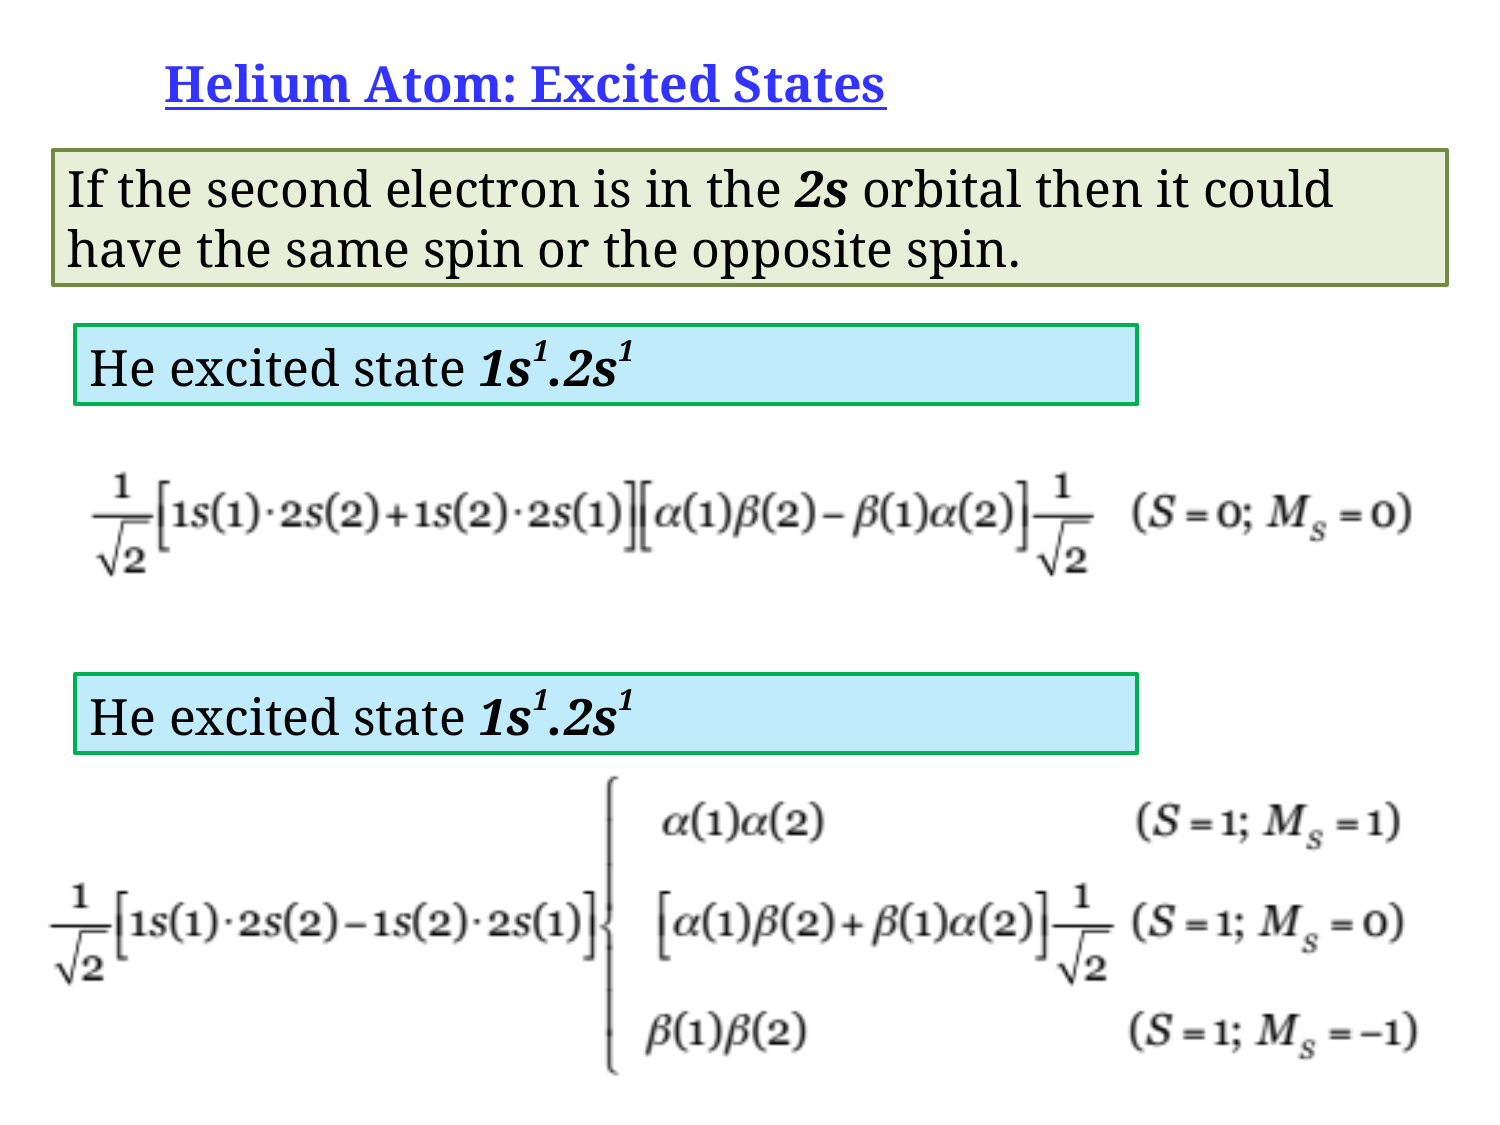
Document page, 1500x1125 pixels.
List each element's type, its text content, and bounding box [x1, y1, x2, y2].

text_box If the second electron is in the 2s orbital then it could have the same spin or the opposite spin. [51, 148, 1449, 287]
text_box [44, 768, 1483, 1076]
text_box He excited state 1s1.2s1 [73, 323, 1139, 406]
text_box He excited state 1s1.2s1 [73, 672, 1139, 755]
text_box Helium Atom: Excited States [149, 45, 1363, 121]
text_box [85, 447, 1415, 583]
